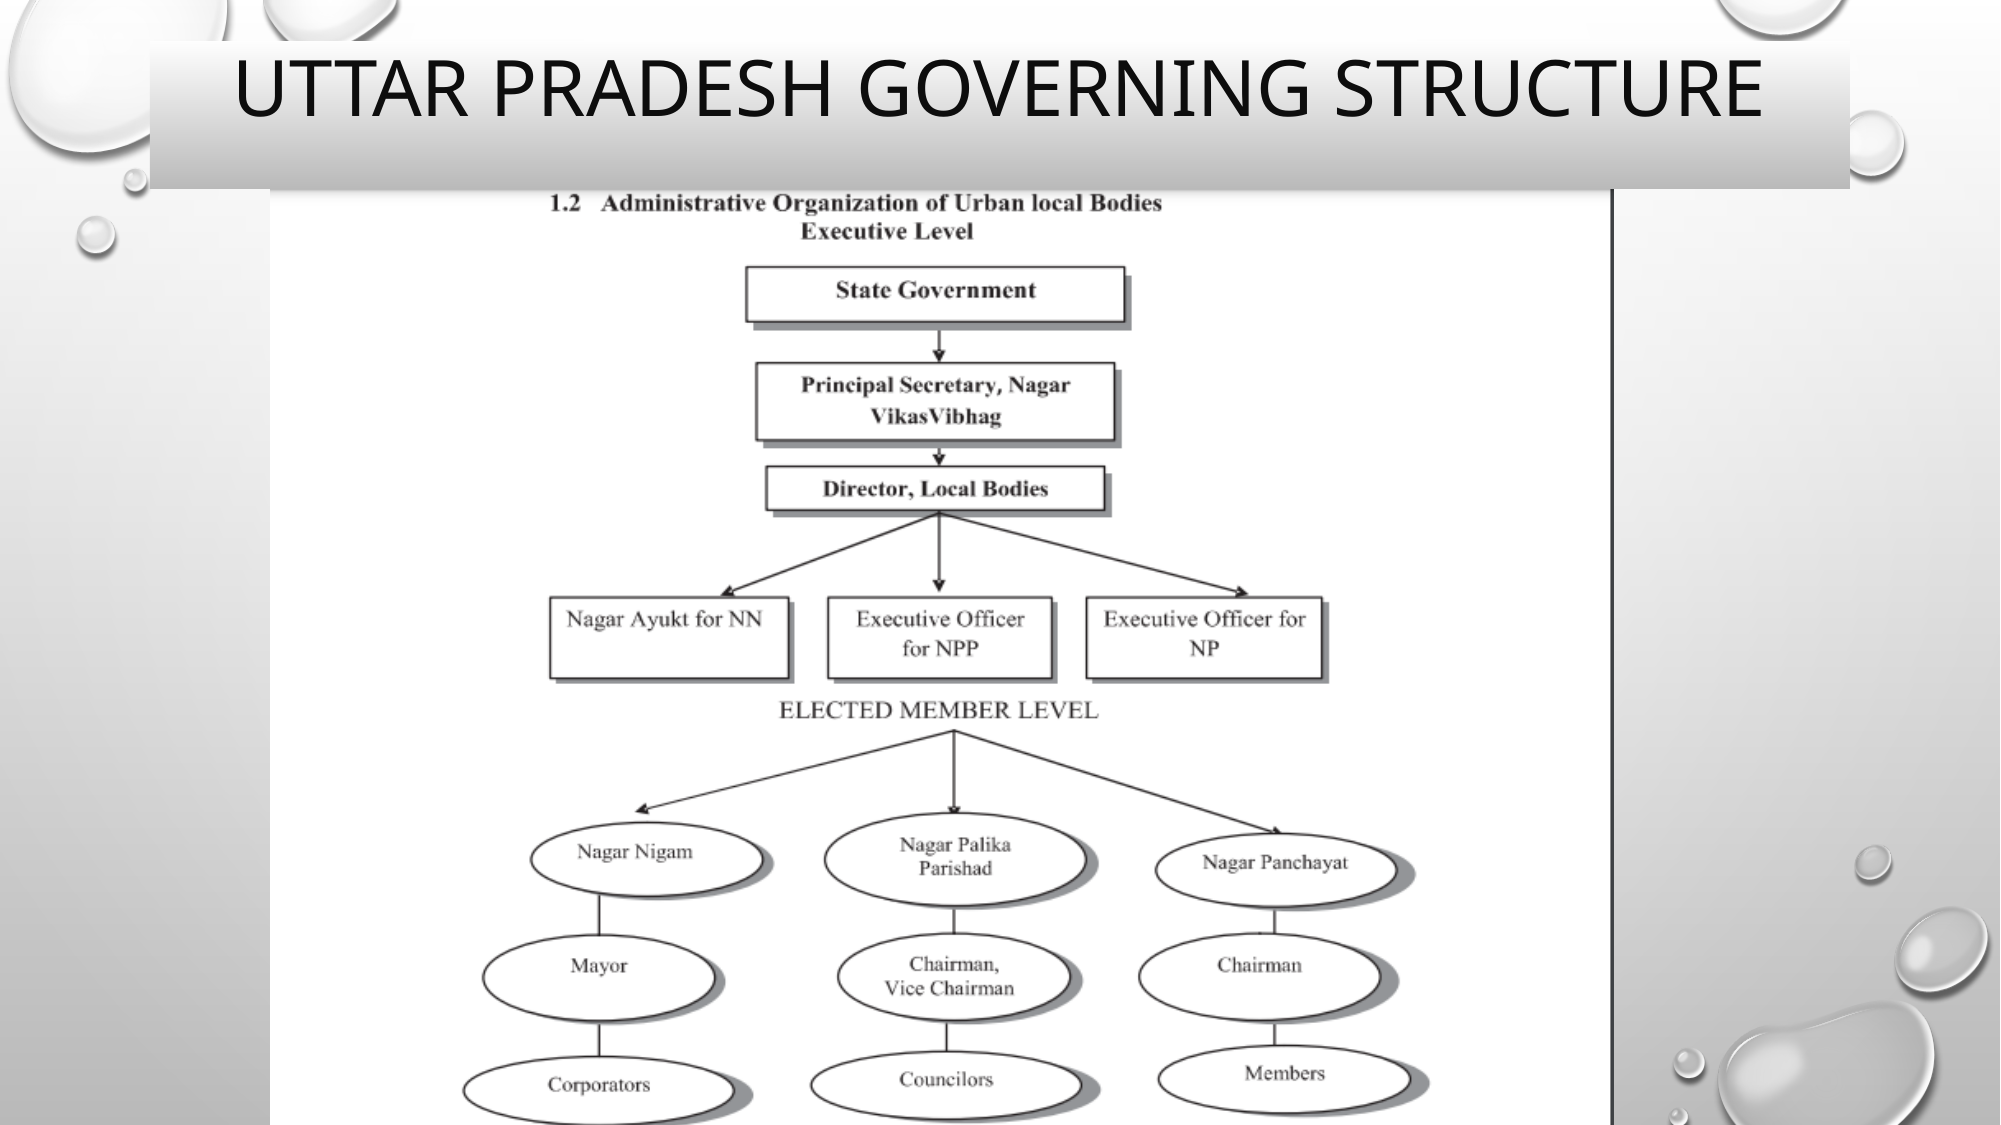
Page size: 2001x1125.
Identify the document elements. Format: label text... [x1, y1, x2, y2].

text_box UTTAR PRADESH GOVERNING STRUCTURE [149, 41, 1850, 189]
picture [0, 0, 2000, 1125]
